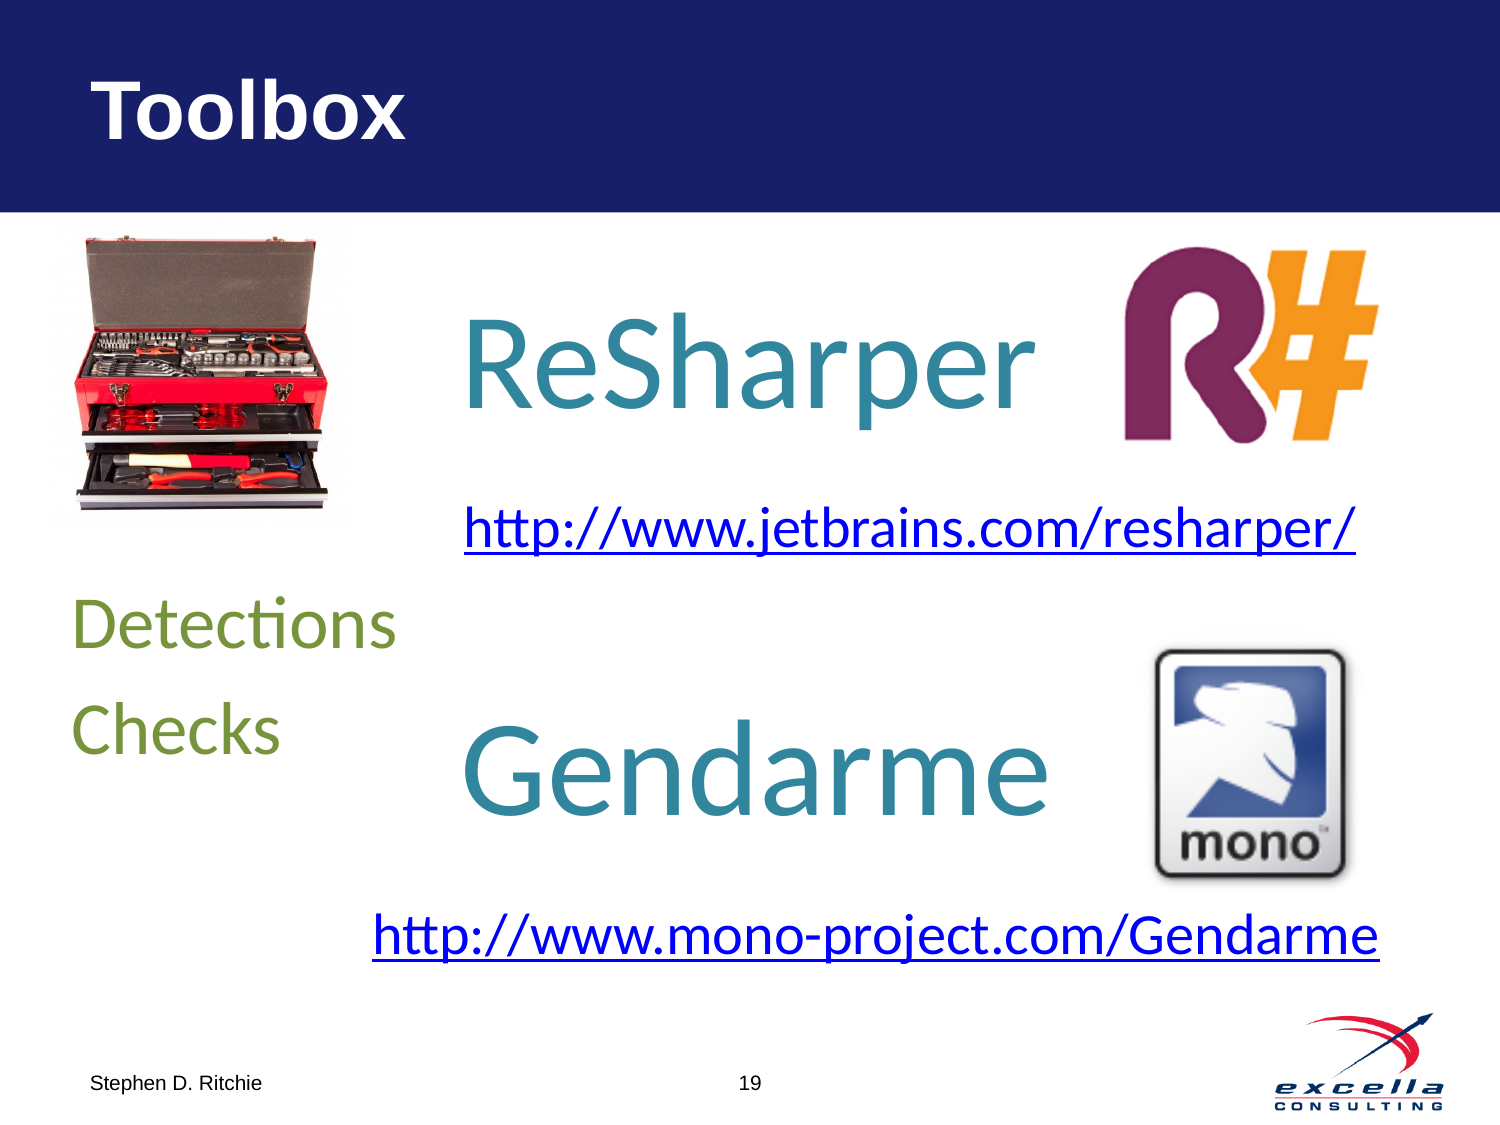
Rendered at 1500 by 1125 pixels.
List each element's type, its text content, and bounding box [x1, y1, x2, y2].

text_box Gendarme [445, 670, 1068, 851]
text_box Detections [56, 566, 488, 671]
text_box http://www.mono-project.com/Gendarme [357, 889, 1395, 974]
footer 19 [512, 1062, 988, 1103]
picture [1099, 244, 1403, 463]
text_box ReSharper [445, 263, 1055, 444]
title Toolbox [75, 12, 1425, 200]
text_box http://www.jetbrains.com/resharper/ [449, 482, 1371, 567]
picture [1139, 626, 1363, 895]
picture [49, 217, 351, 526]
text_box Checks [56, 672, 488, 777]
picture [1270, 1009, 1450, 1115]
